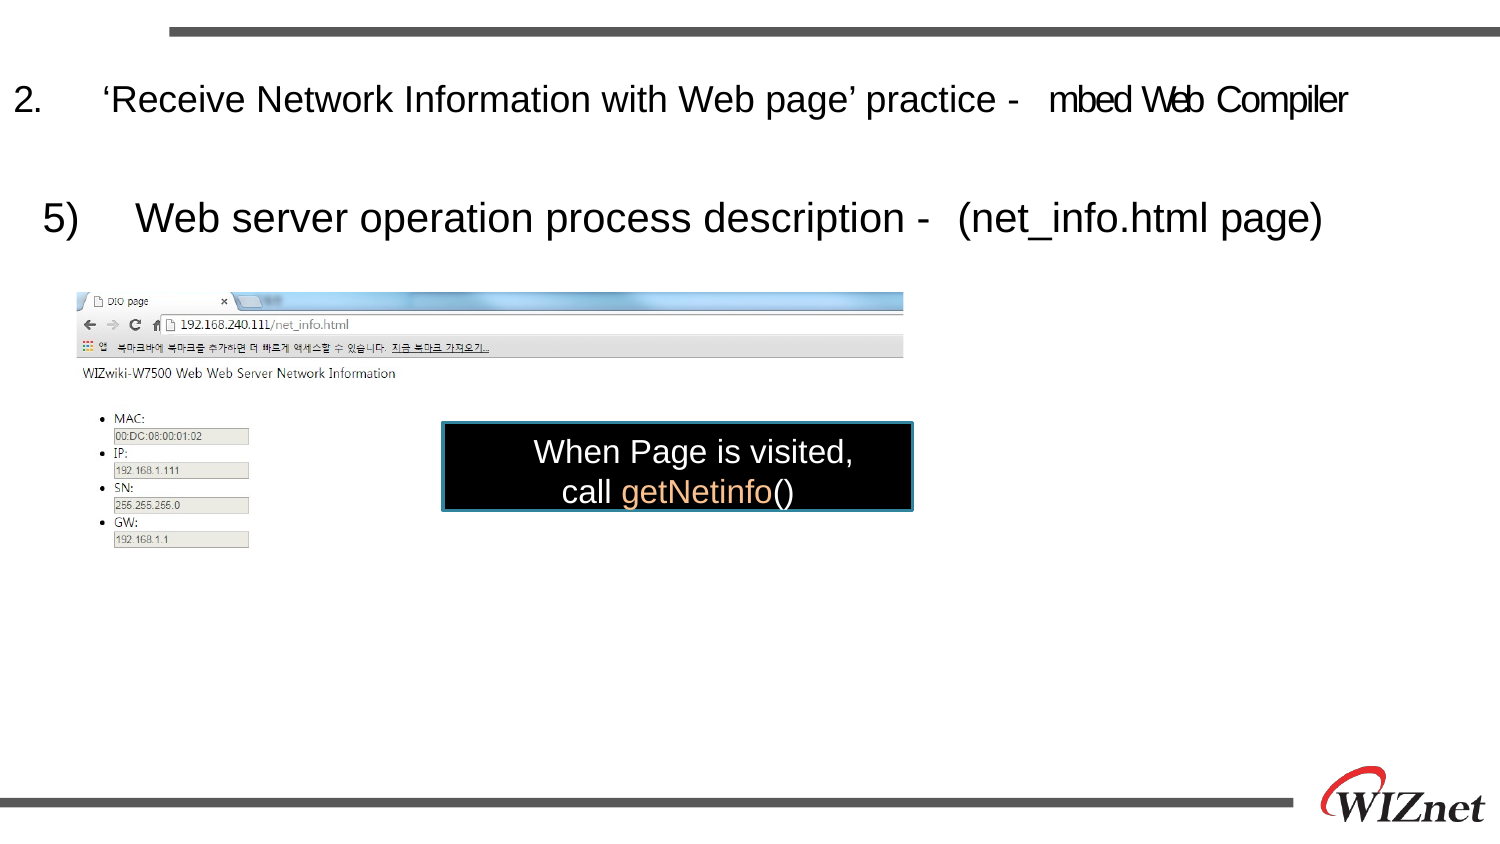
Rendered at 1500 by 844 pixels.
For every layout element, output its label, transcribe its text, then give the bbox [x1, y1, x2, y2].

text_box [76, 292, 904, 718]
title 2. ‘Receive Network Information with Web page’ practice - mbed Web Compiler [11, 75, 1473, 216]
picture [1316, 762, 1486, 822]
text_box When Page is visited, call getNetinfo() [443, 422, 913, 511]
text_box 5) Web server operation process description - (net_info.html page) [40, 216, 1413, 241]
